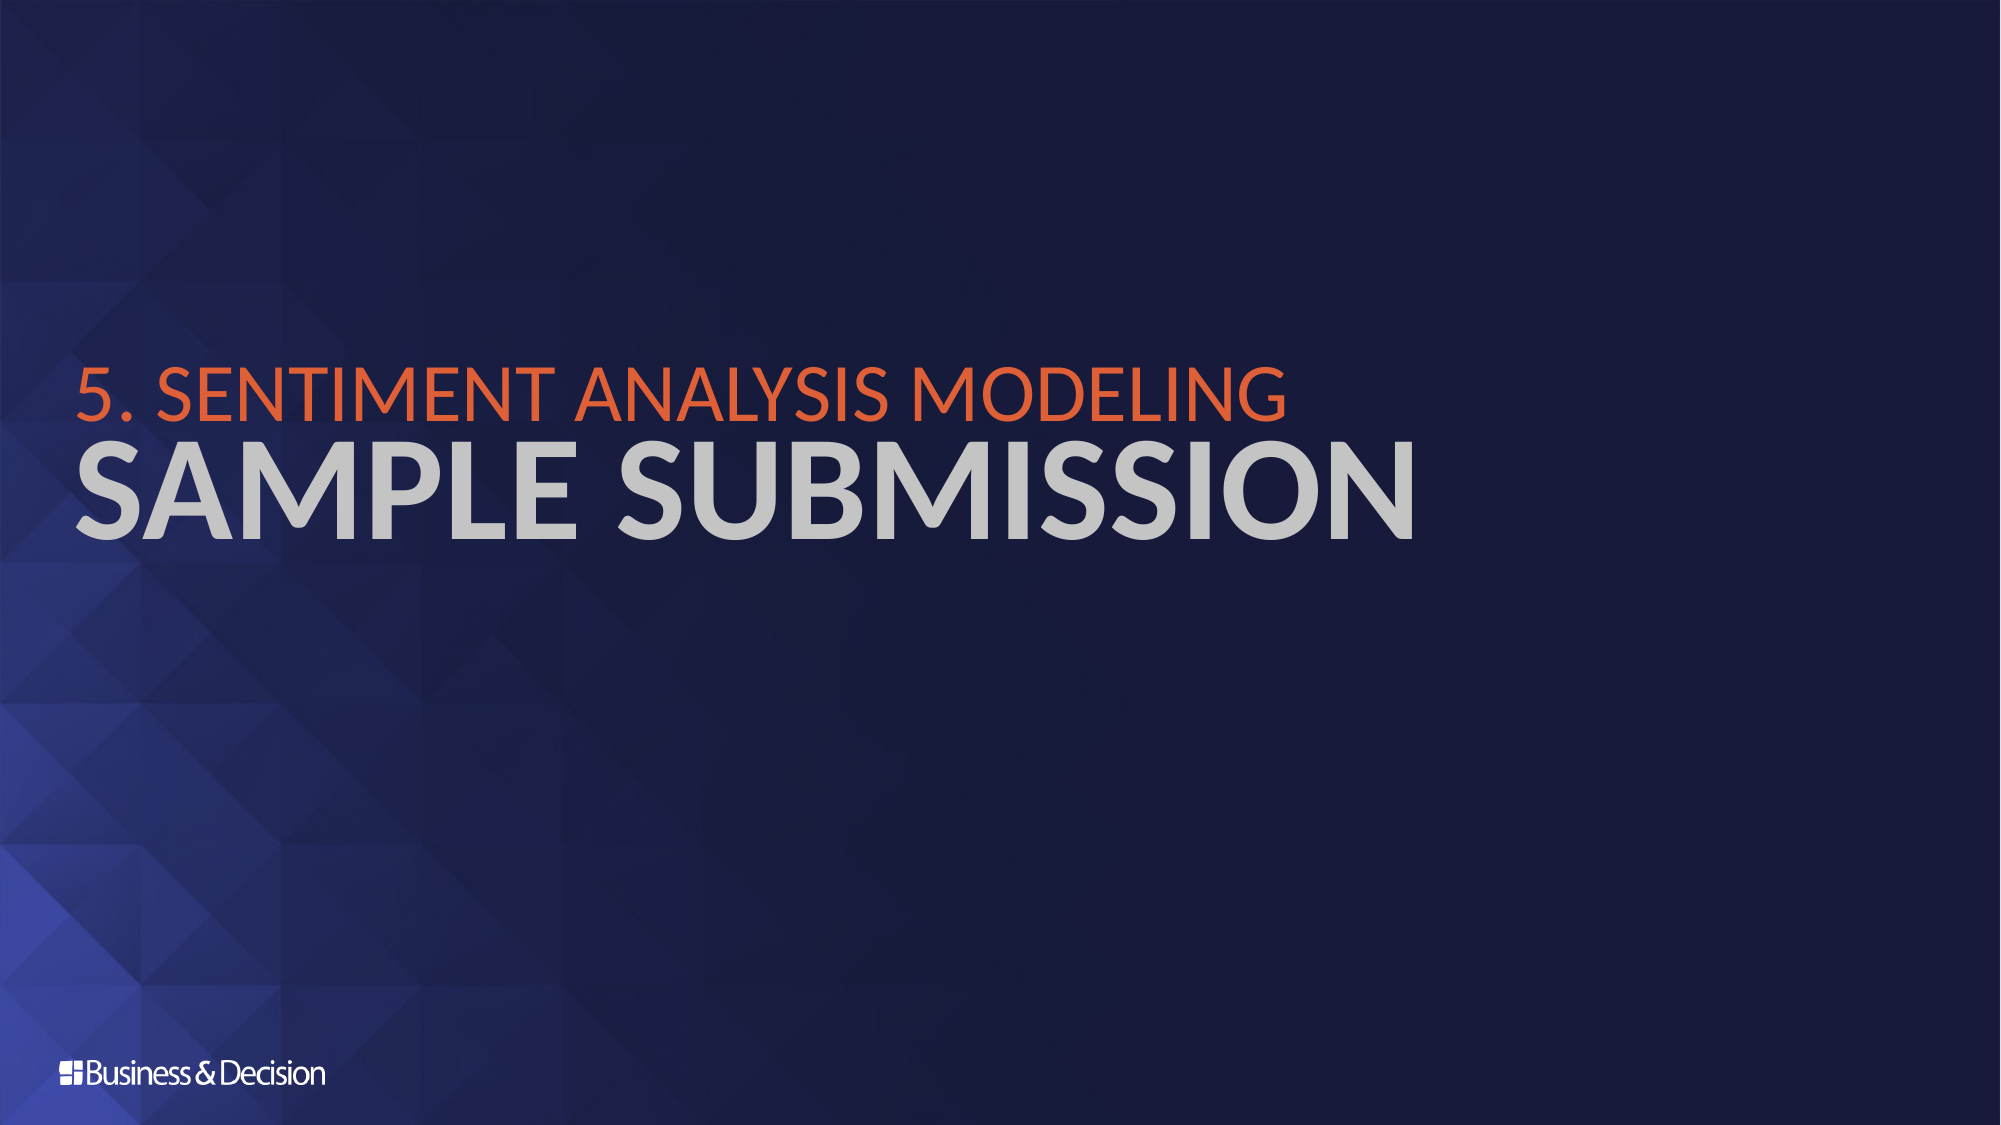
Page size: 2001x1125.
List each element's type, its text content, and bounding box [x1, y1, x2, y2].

list Sample submission [59, 447, 1941, 1014]
title 5. Sentiment analysis modeling [59, 59, 1941, 447]
picture [0, 0, 2001, 1125]
